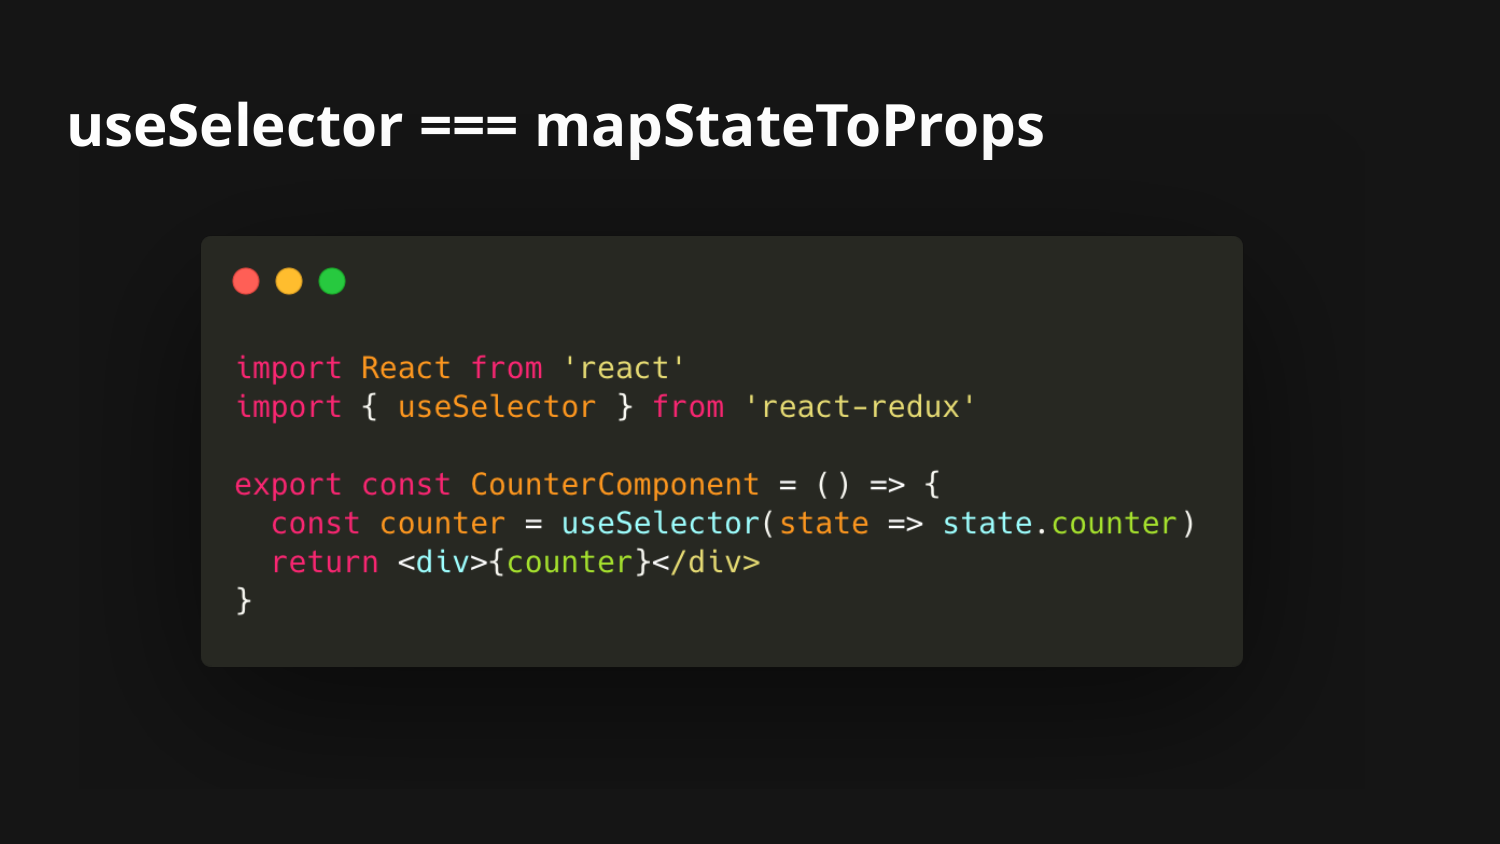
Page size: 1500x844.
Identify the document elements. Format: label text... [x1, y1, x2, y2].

picture [78, 114, 1365, 789]
title useSelector === mapStateToProps [51, 72, 1449, 167]
